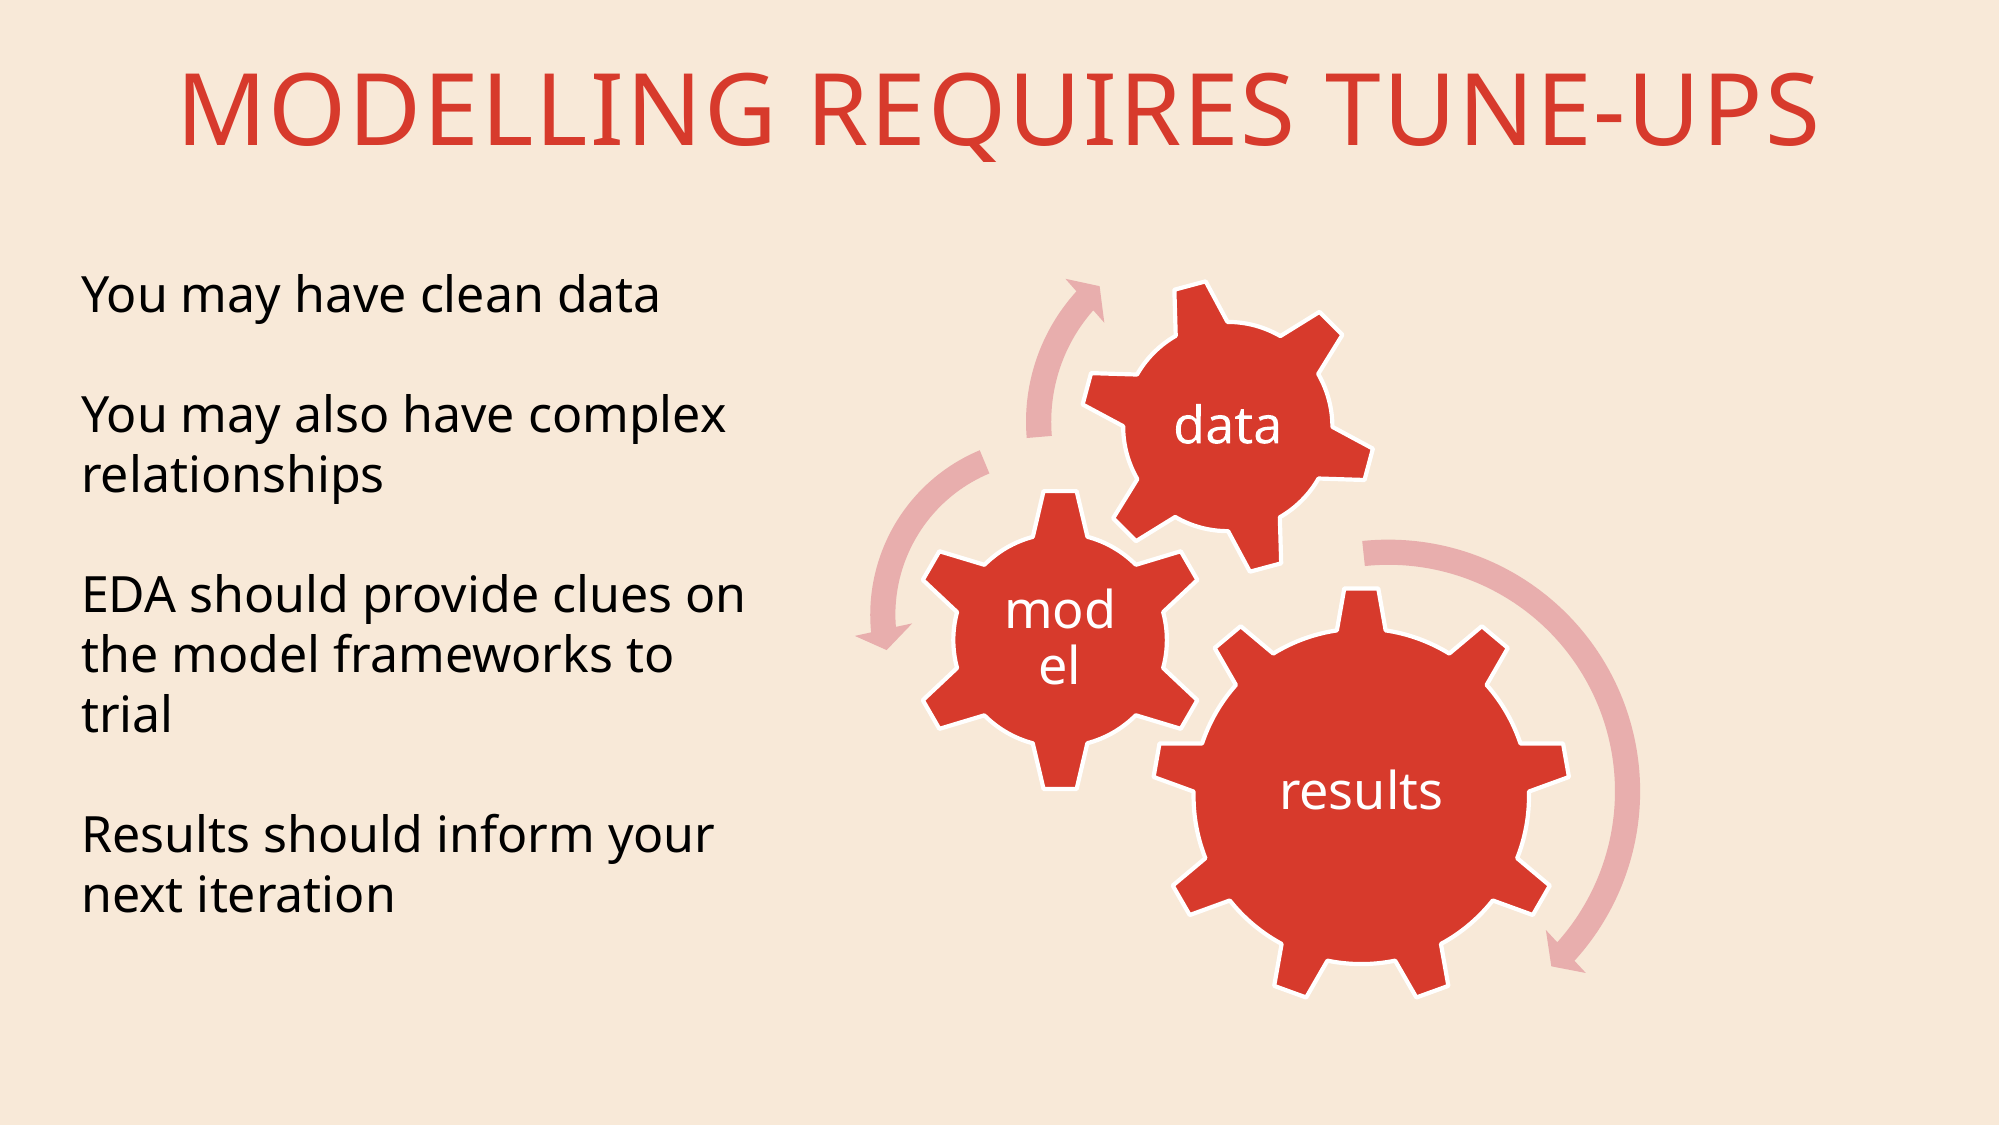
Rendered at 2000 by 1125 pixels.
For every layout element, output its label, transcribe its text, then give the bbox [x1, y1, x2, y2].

title Modelling requires tune-ups [99, 37, 1900, 193]
text_box You may have clean data You may also have complex relationships EDA should provide clues on the model frameworks to trial Results should inform your next iteration [66, 255, 415, 931]
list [420, 243, 1959, 1007]
